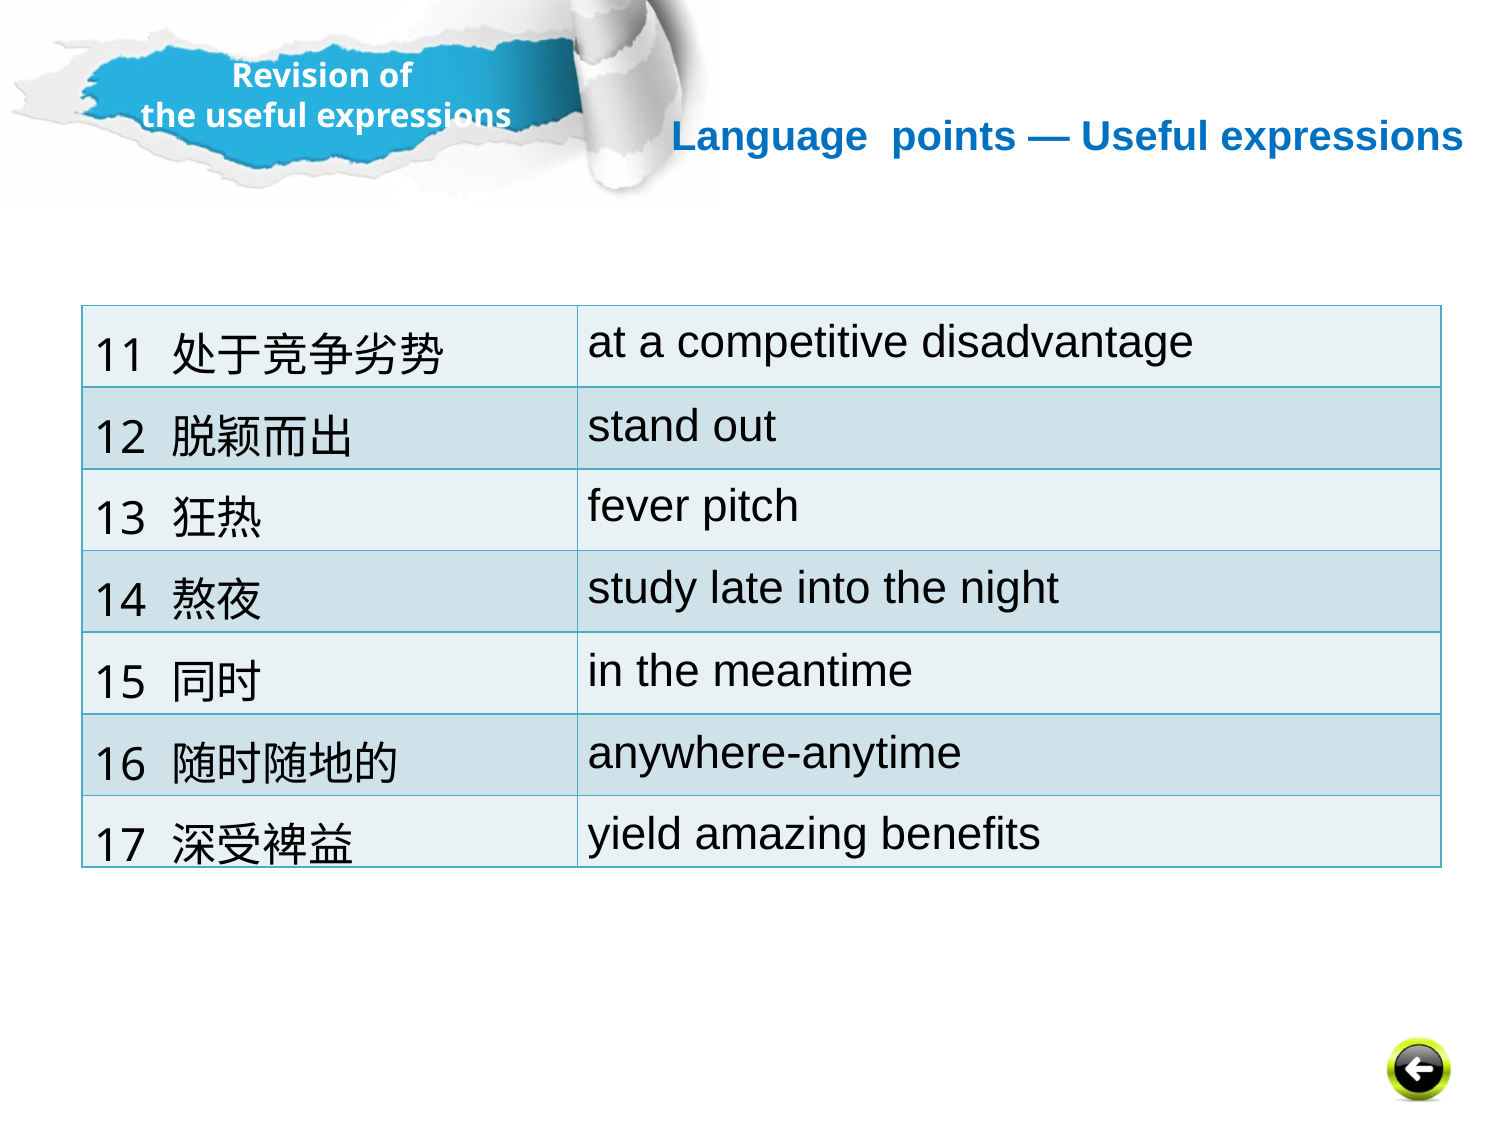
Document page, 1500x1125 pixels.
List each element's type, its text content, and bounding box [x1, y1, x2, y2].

text_box study late into the night [572, 550, 1365, 621]
table_cell [578, 388, 1440, 468]
text_box anywhere-anytime [572, 714, 1365, 785]
text_box fever pitch [572, 468, 1365, 539]
picture [1381, 1031, 1454, 1107]
table_cell [578, 796, 1440, 866]
table_cell 17 深受裨益 [83, 796, 577, 866]
text_box at a competitive disadvantage [572, 304, 1365, 374]
text_box yield amazing benefits [572, 816, 1365, 864]
table_cell 14 熬夜 [83, 551, 577, 631]
table_header [578, 306, 1440, 386]
table_cell [578, 715, 1440, 795]
table_header 11 处于竞争劣势 [83, 306, 577, 386]
table_cell 16 随时随地的 [83, 715, 577, 795]
text_box in the meantime [572, 632, 1365, 703]
table_cell [578, 633, 1440, 713]
table_cell [578, 470, 1440, 550]
table_cell 13 狂热 [83, 470, 577, 550]
table_cell 12 脱颖而出 [83, 388, 577, 468]
picture [0, 0, 715, 209]
text_box Language points — Useful expressions [719, 101, 1500, 166]
text_box stand out [572, 388, 1365, 459]
table_cell [578, 551, 1440, 631]
table_cell 15 同时 [83, 633, 577, 713]
